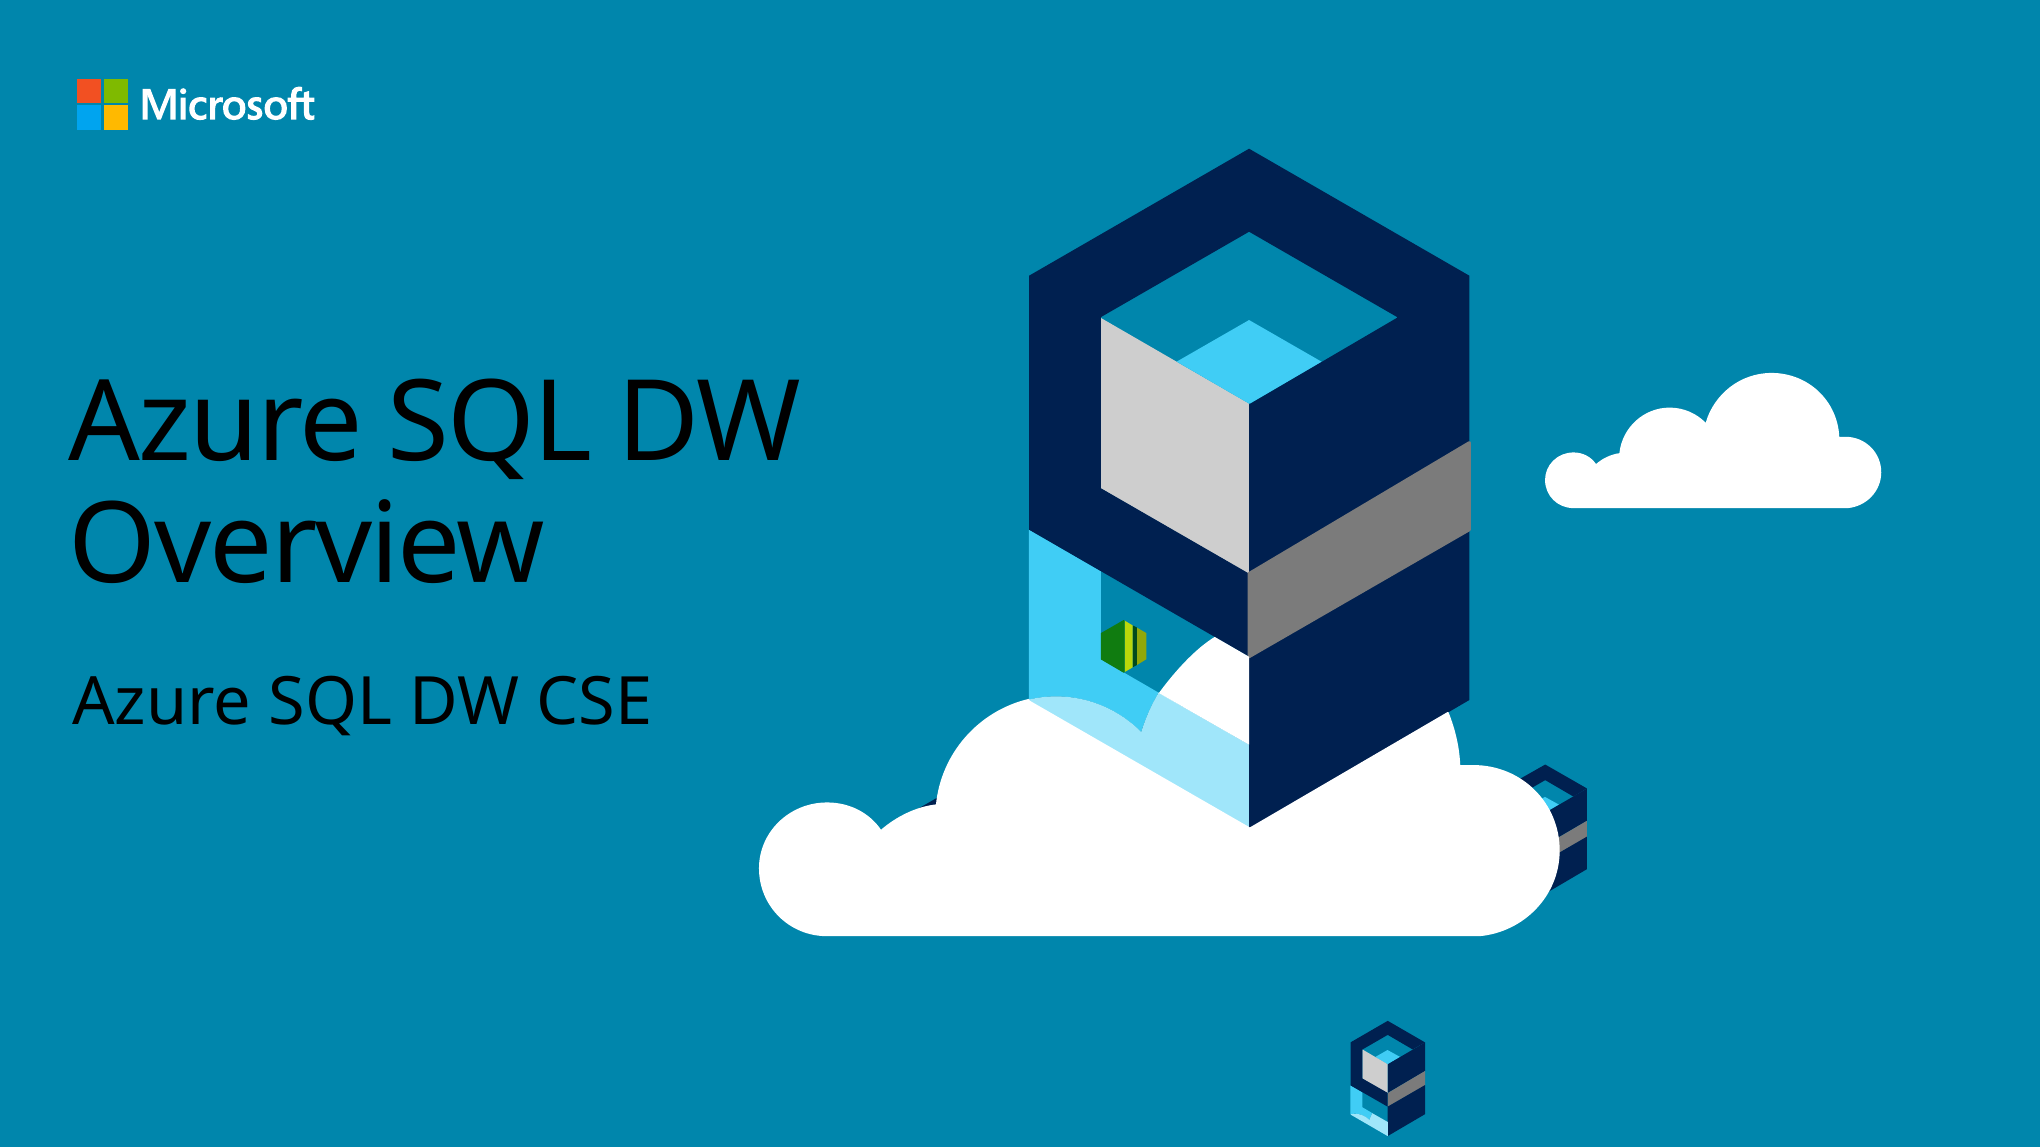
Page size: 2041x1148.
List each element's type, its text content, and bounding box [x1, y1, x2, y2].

list Azure SQL DW CSE [45, 648, 1021, 949]
title Azure SQL DW Overview [45, 348, 1021, 648]
